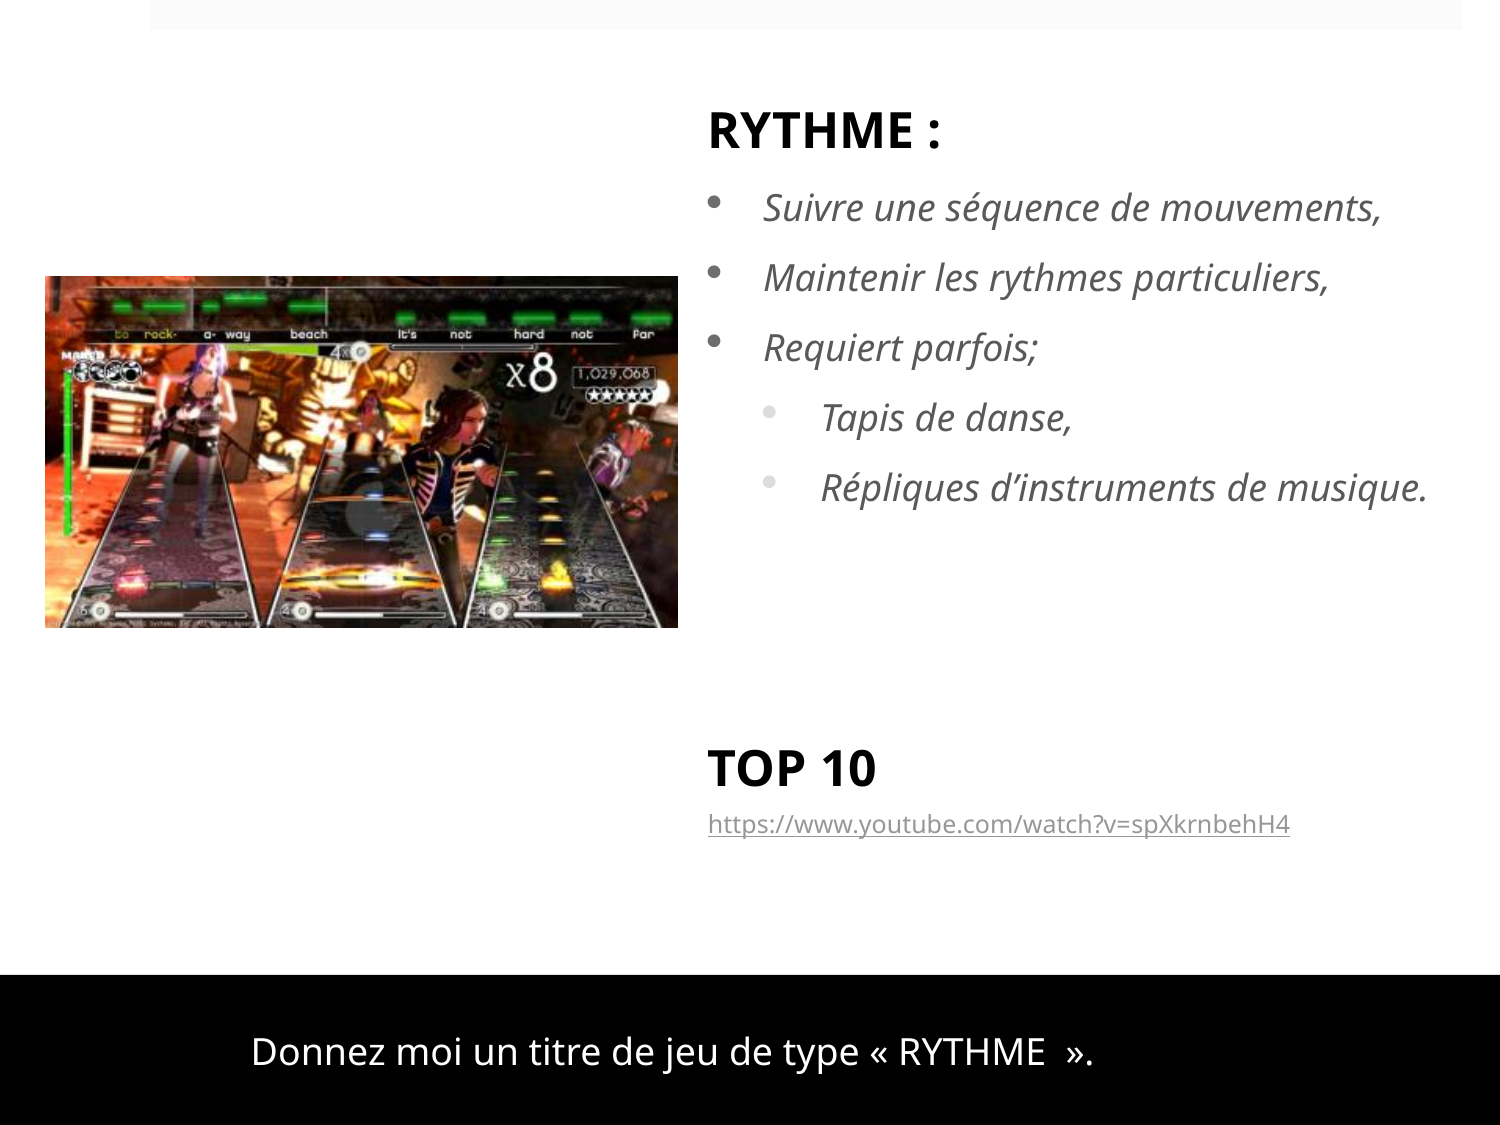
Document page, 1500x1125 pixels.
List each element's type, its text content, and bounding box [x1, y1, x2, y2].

picture [44, 276, 679, 629]
text_box RYTHME : Suivre une séquence de mouvements, Maintenir les rythmes particuliers, Requiert parfois; Tapis de danse, Répliques d’instruments de musique. TOP 10 https://www.youtube.com/watch?v=spXkrnbehH4 648 [635, 91, 1483, 940]
text_box Donnez moi un titre de jeu de type « RYTHME ». [0, 974, 1500, 1125]
